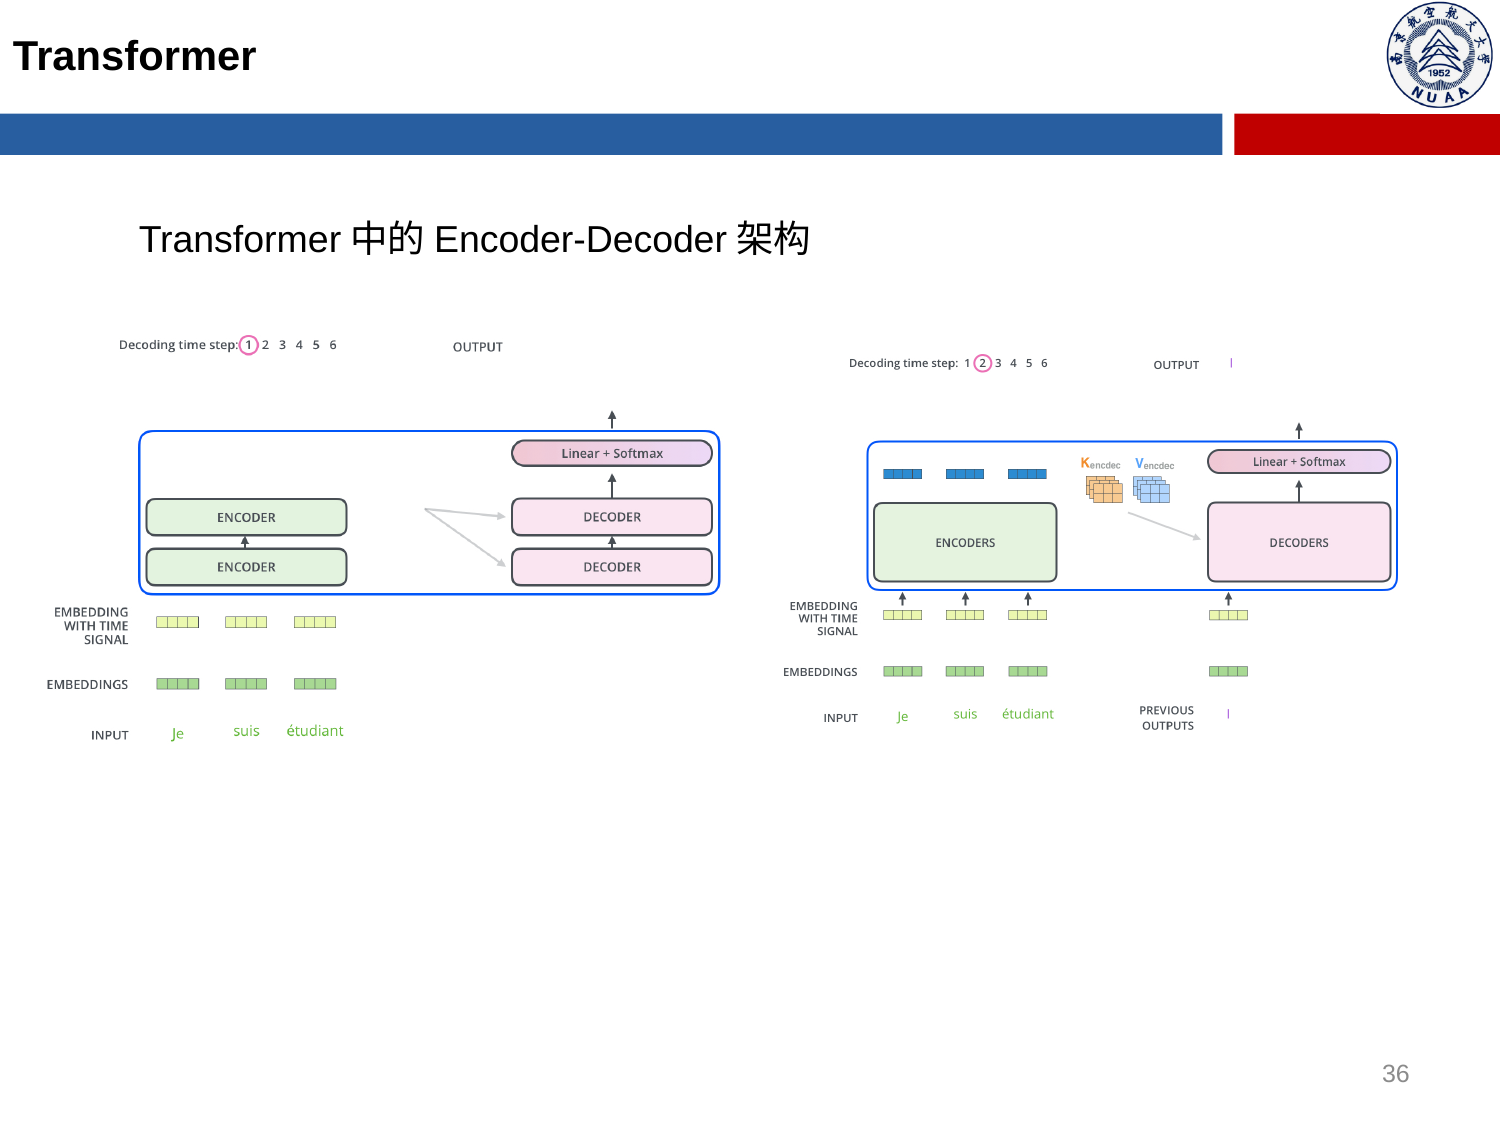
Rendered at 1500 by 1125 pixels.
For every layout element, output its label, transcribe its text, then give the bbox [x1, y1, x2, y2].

picture [1380, 0, 1500, 114]
text_box [1232, 111, 1500, 157]
text_box [0, 111, 1225, 157]
text_box Transformer [0, 21, 762, 86]
text_box Transformer中的Encoder-Decoder架构 [123, 208, 892, 268]
slide_number 36 [1074, 1042, 1425, 1103]
picture [29, 325, 1496, 765]
